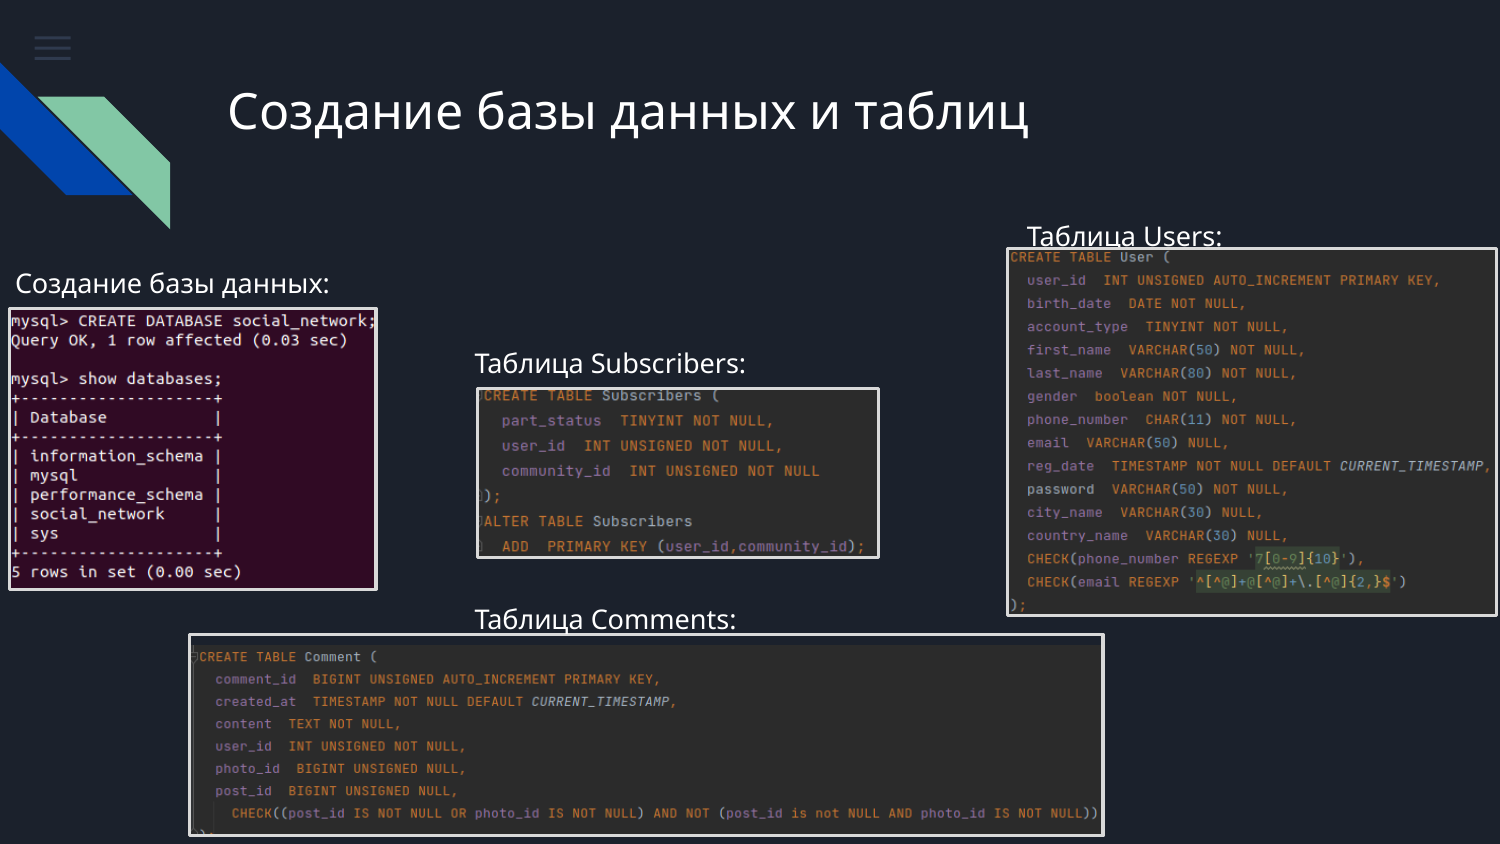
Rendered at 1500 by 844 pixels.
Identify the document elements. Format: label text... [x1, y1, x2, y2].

picture [11, 309, 375, 588]
picture [190, 635, 1102, 835]
text_box Таблица Comments: [384, 582, 877, 634]
text_box [930, 64, 1423, 156]
title Создание базы данных и таблиц [212, 64, 1123, 310]
picture [1008, 250, 1496, 615]
picture [479, 389, 877, 556]
text_box Таблица Subscribers: [384, 326, 877, 394]
text_box Создание базы данных: [0, 246, 493, 315]
list Таблица Users: [936, 199, 1500, 571]
